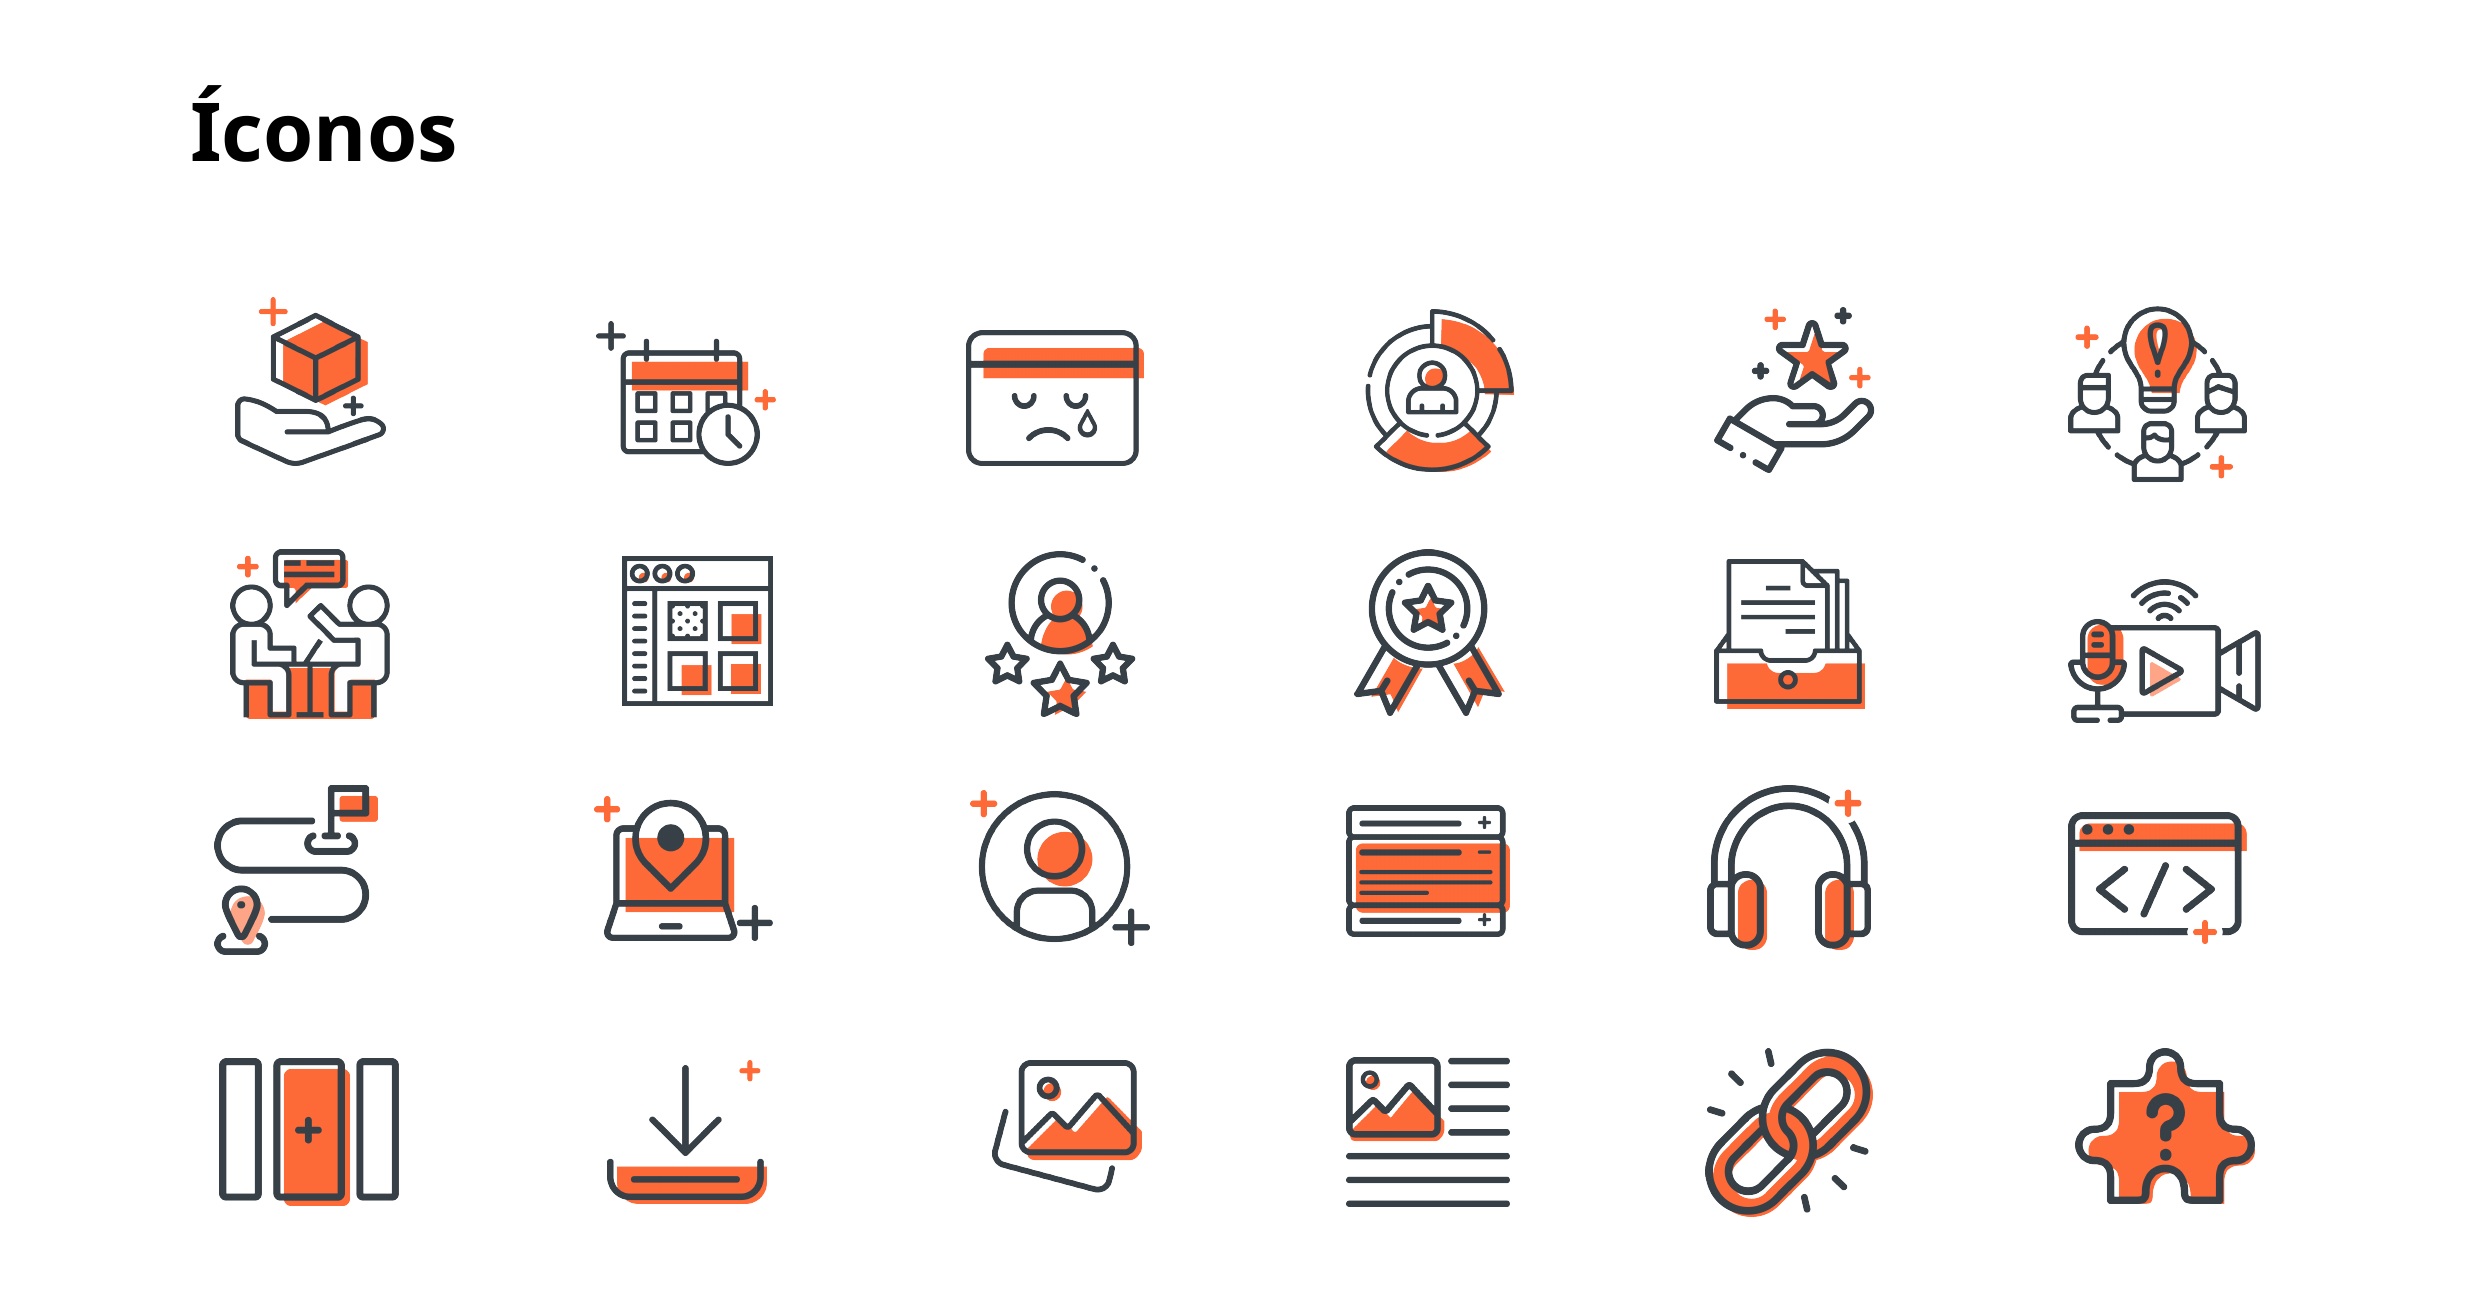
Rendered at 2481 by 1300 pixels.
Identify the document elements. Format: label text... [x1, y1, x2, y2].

picture [219, 1058, 399, 1207]
picture [1346, 805, 1510, 937]
picture [214, 785, 378, 955]
picture [1345, 1057, 1511, 1208]
picture [1706, 785, 1872, 950]
picture [970, 789, 1150, 946]
picture [230, 549, 390, 719]
picture [1354, 549, 1505, 716]
picture [607, 1060, 767, 1205]
picture [991, 1050, 1142, 1201]
picture [2075, 1048, 2255, 1204]
picture [593, 796, 774, 941]
picture [596, 321, 776, 466]
picture [1704, 1048, 1874, 1217]
picture [977, 551, 1143, 717]
picture [2068, 812, 2247, 944]
picture [1711, 307, 1878, 474]
picture [2067, 579, 2261, 723]
picture [965, 330, 1144, 466]
picture [1358, 308, 1521, 472]
picture [2067, 304, 2247, 484]
picture [1714, 558, 1865, 710]
picture [622, 555, 773, 707]
text_box Íconos [165, 56, 714, 174]
picture [235, 297, 386, 467]
